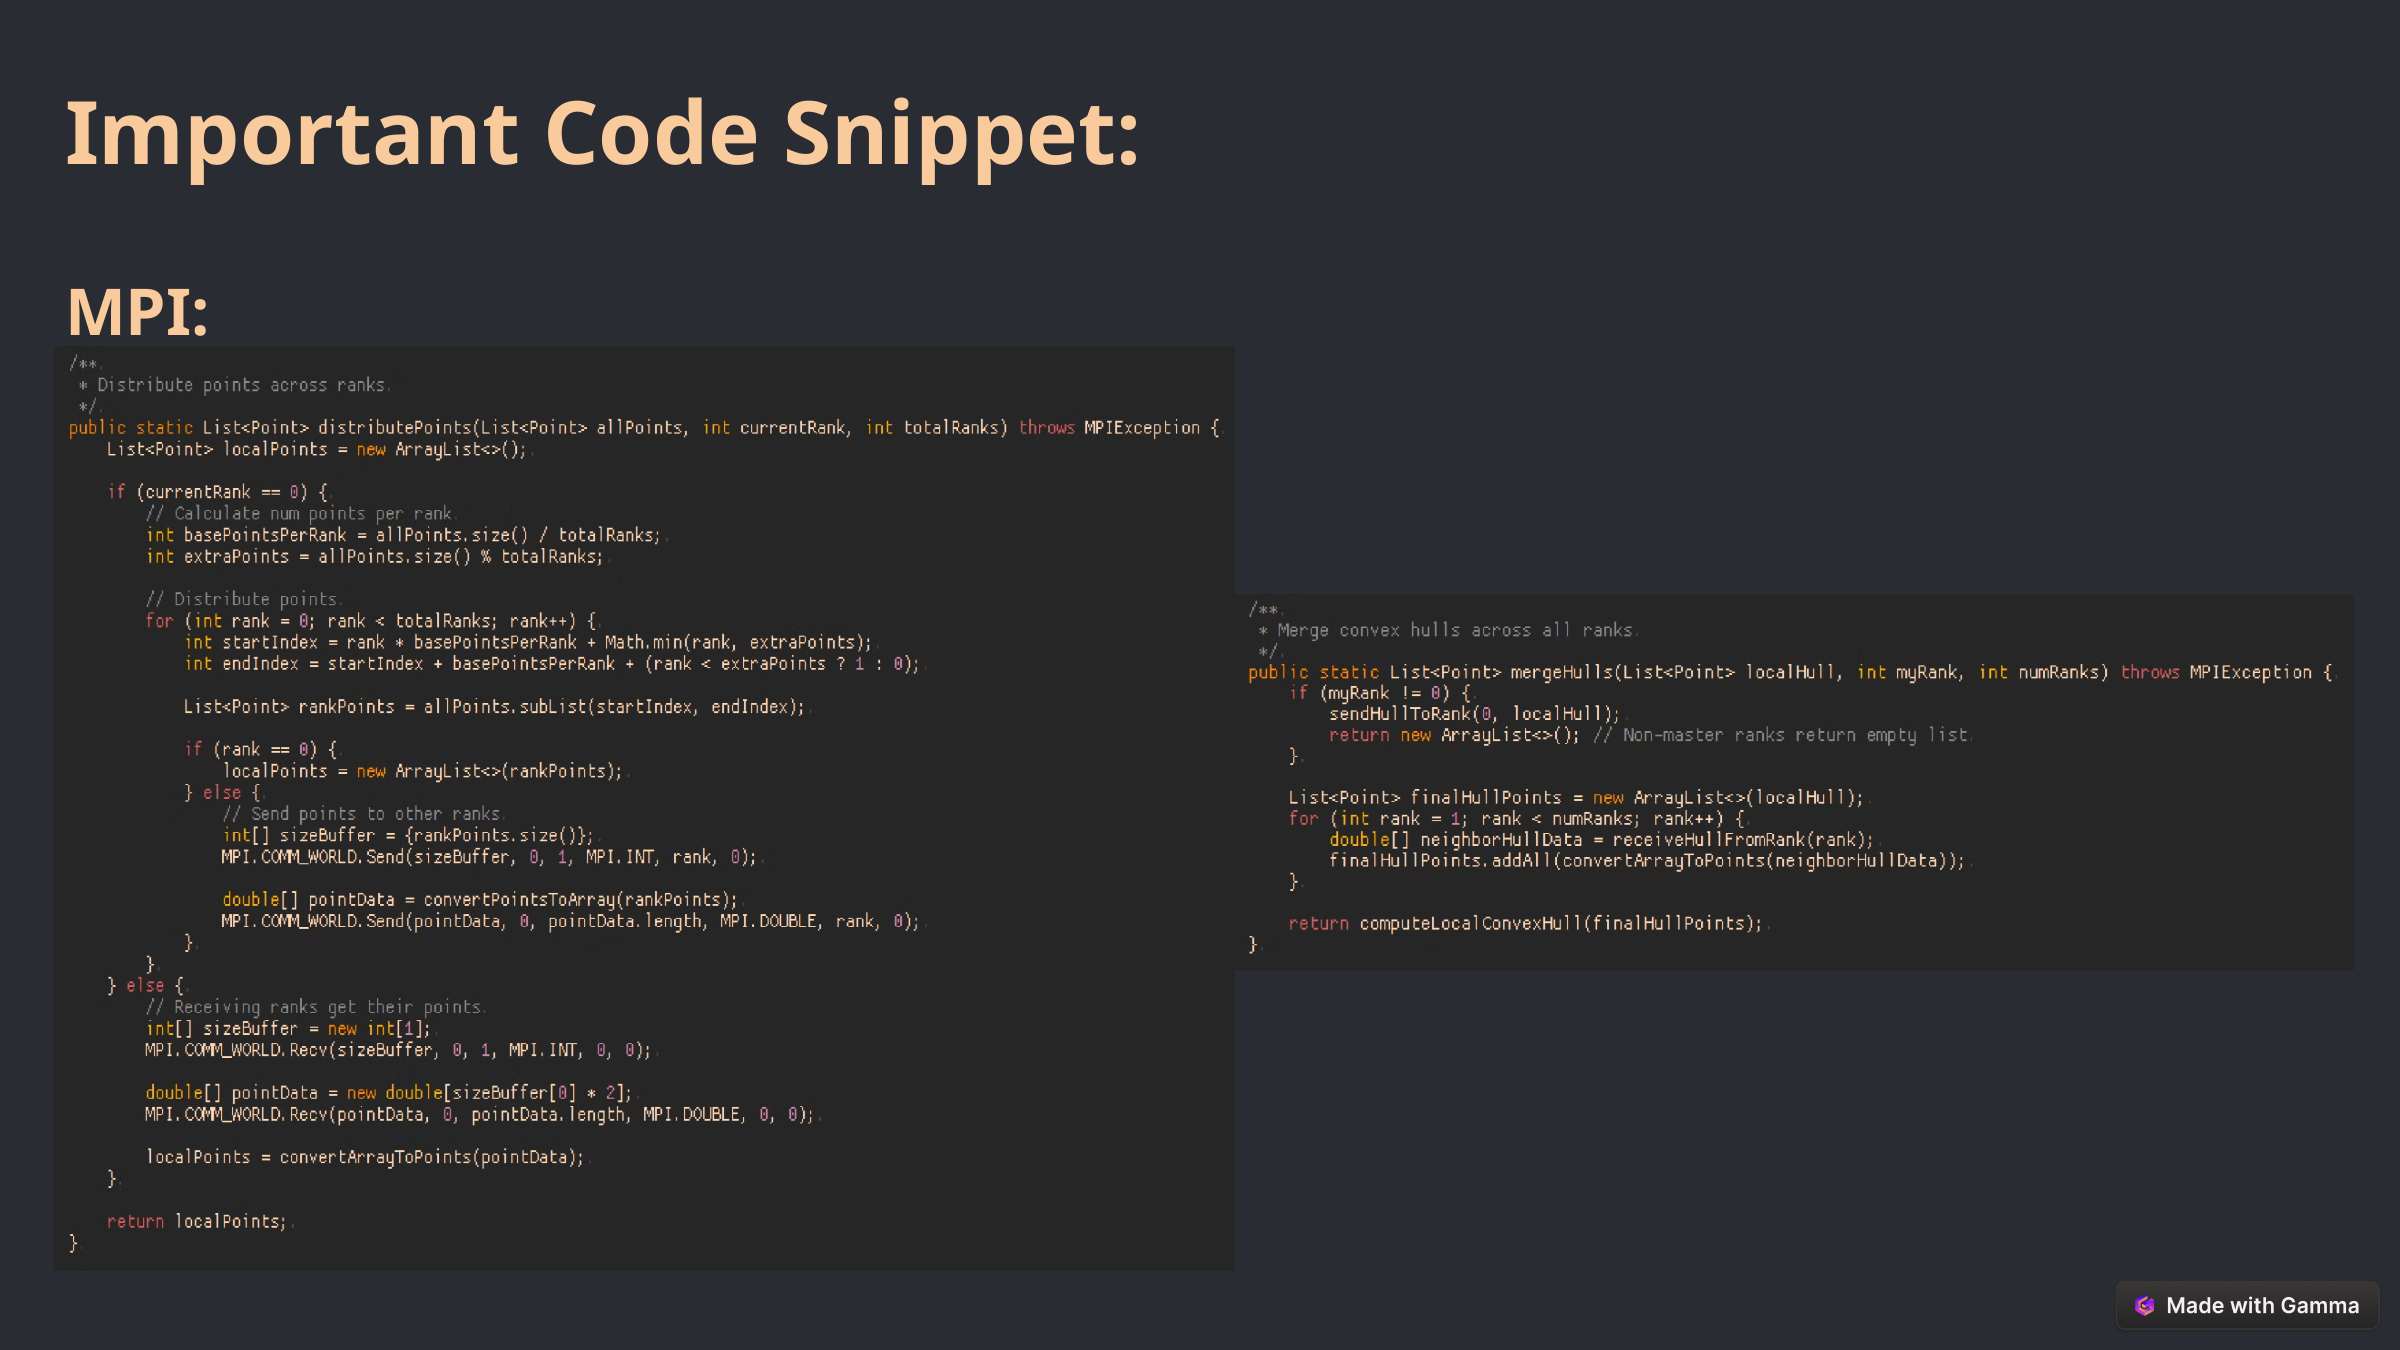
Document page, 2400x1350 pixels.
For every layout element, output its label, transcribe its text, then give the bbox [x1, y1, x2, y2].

text_box Important Code Snippet: MPI: [65, 51, 1185, 284]
picture [54, 345, 2354, 1272]
picture [2106, 1271, 2389, 1339]
